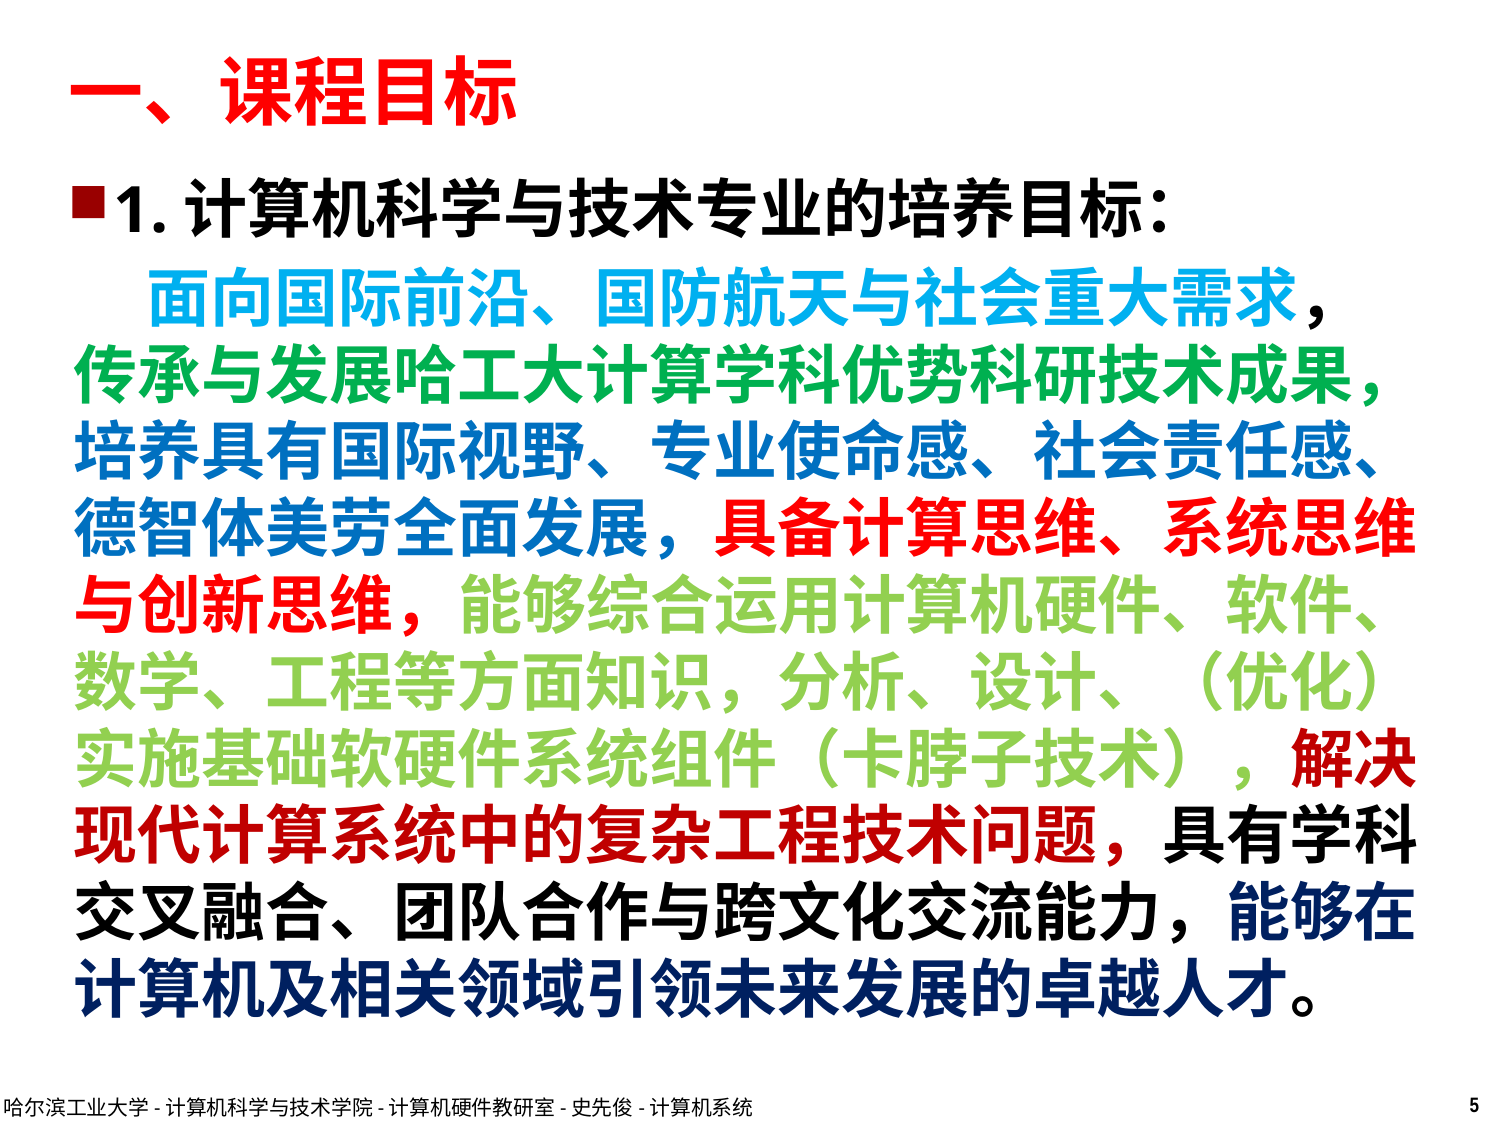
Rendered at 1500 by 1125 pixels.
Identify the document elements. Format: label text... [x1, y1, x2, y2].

list 1.计算机科学与技术专业的培养目标： 面向国际前沿、国防航天与社会重大需求，传承与发展哈工大计算学科优势科研技术成果，培养具有国际视野、专业使命感、社会责任感、德智体美劳全面发展，具备计算思维、系统思维与创新思维，能够综合运用计算机硬件、软件、数学、工程等方面知识，分析、设计、（优化）实施基础软硬件系统组件（卡脖子技术），解决现代计算系统中的复杂工程技术问题，具有学科交叉融合、团队合作与跨文化交流能力，能够在计算机及相关领域引领未来发展的卓越人才。 [67, 180, 1433, 1061]
title 一、课程目标 [62, 0, 1438, 180]
